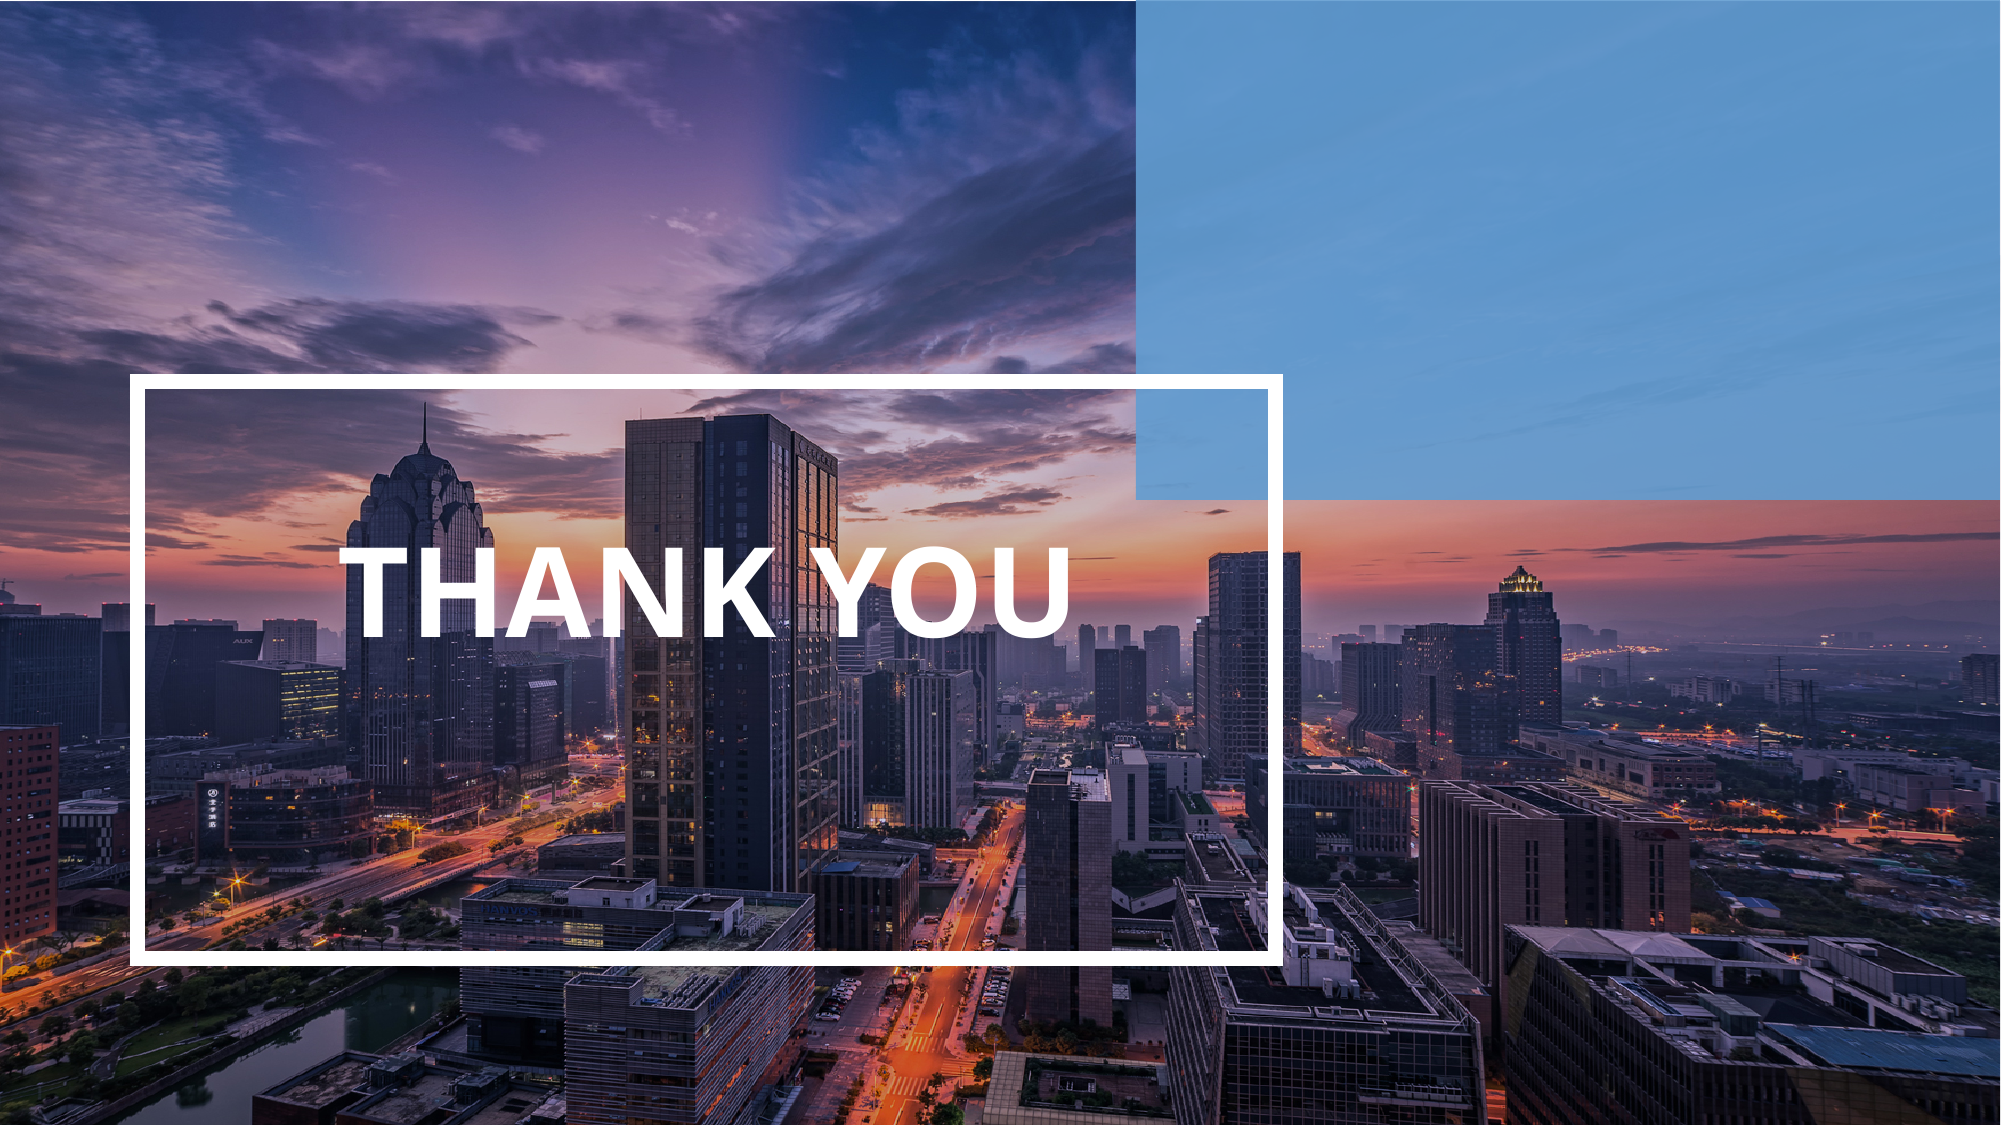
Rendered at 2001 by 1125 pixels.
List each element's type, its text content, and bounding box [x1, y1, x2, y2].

picture [145, 674, 1268, 951]
list THANK YOU [144, 522, 1273, 674]
picture [145, 389, 1268, 522]
picture [0, 0, 2001, 1125]
